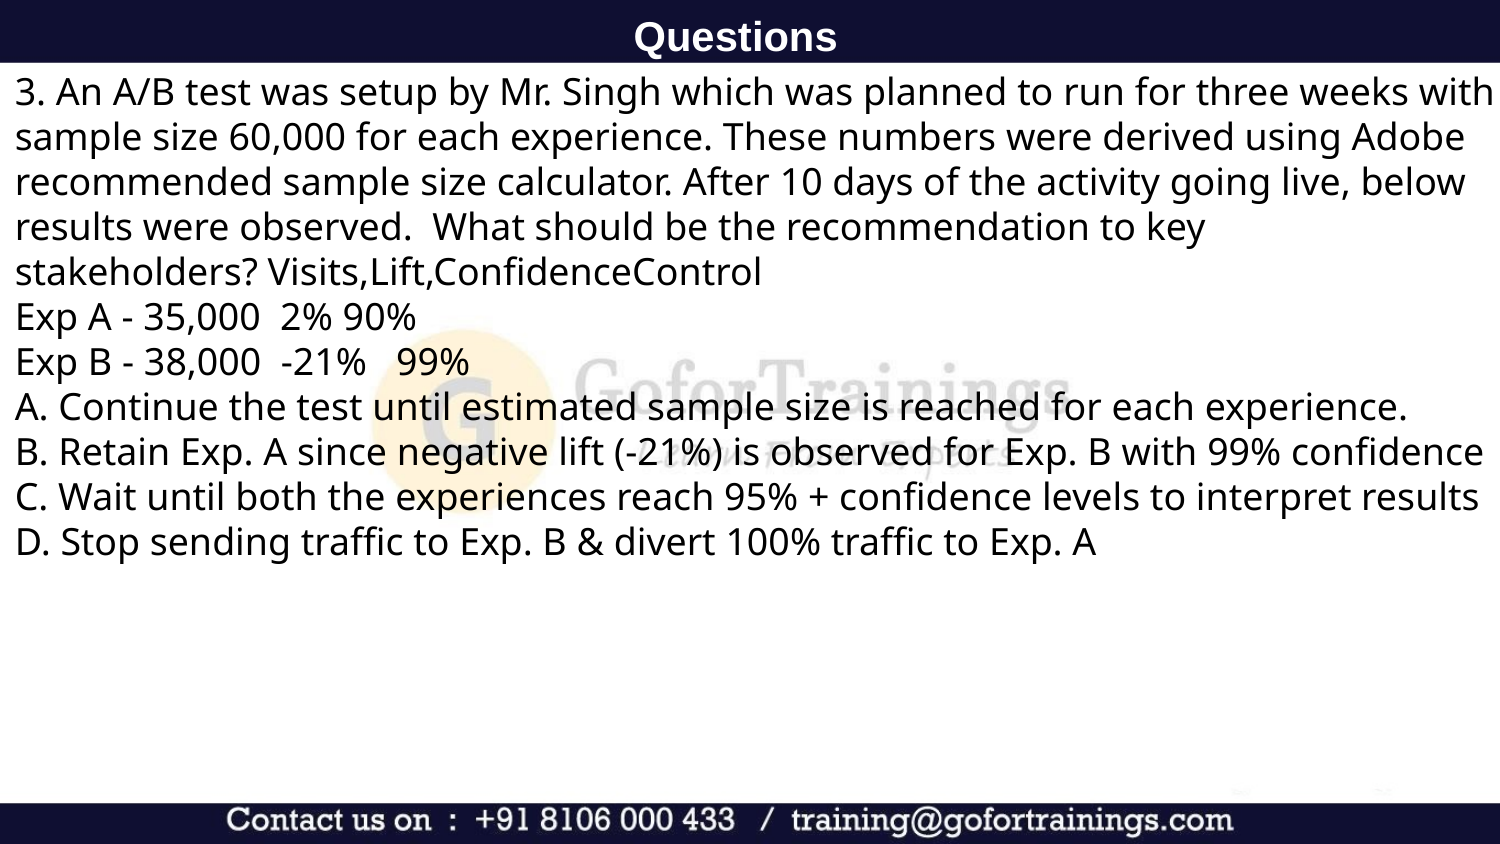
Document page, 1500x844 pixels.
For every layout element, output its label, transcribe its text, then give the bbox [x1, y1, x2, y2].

text_box Questions [618, 2, 870, 60]
text_box 3. An A/B test was setup by Mr. Singh which was planned to run for three weeks with sample size 60,000 for each experience. These numbers were derived using Adobe recommended sample size calculator. After 10 days of the activity going live, below results were observed. What should be the recommendation to key stakeholders? Visits,Lift,ConfidenceControl Exp A - 35,000 2% 90% Exp B - 38,000 -21% 99% A. Continue the test until estimated sample size is reached for each experience. B. Retain Exp. A since negative lift (-21%) is observed for Exp. B with 99% confidence C. Wait until both the experiences reach 95% + confidence levels to interpret results D. Stop sending traffic to Exp. B & divert 100% traffic to Exp. A [0, 60, 1500, 616]
picture [0, 0, 1500, 60]
picture [0, 616, 1500, 844]
